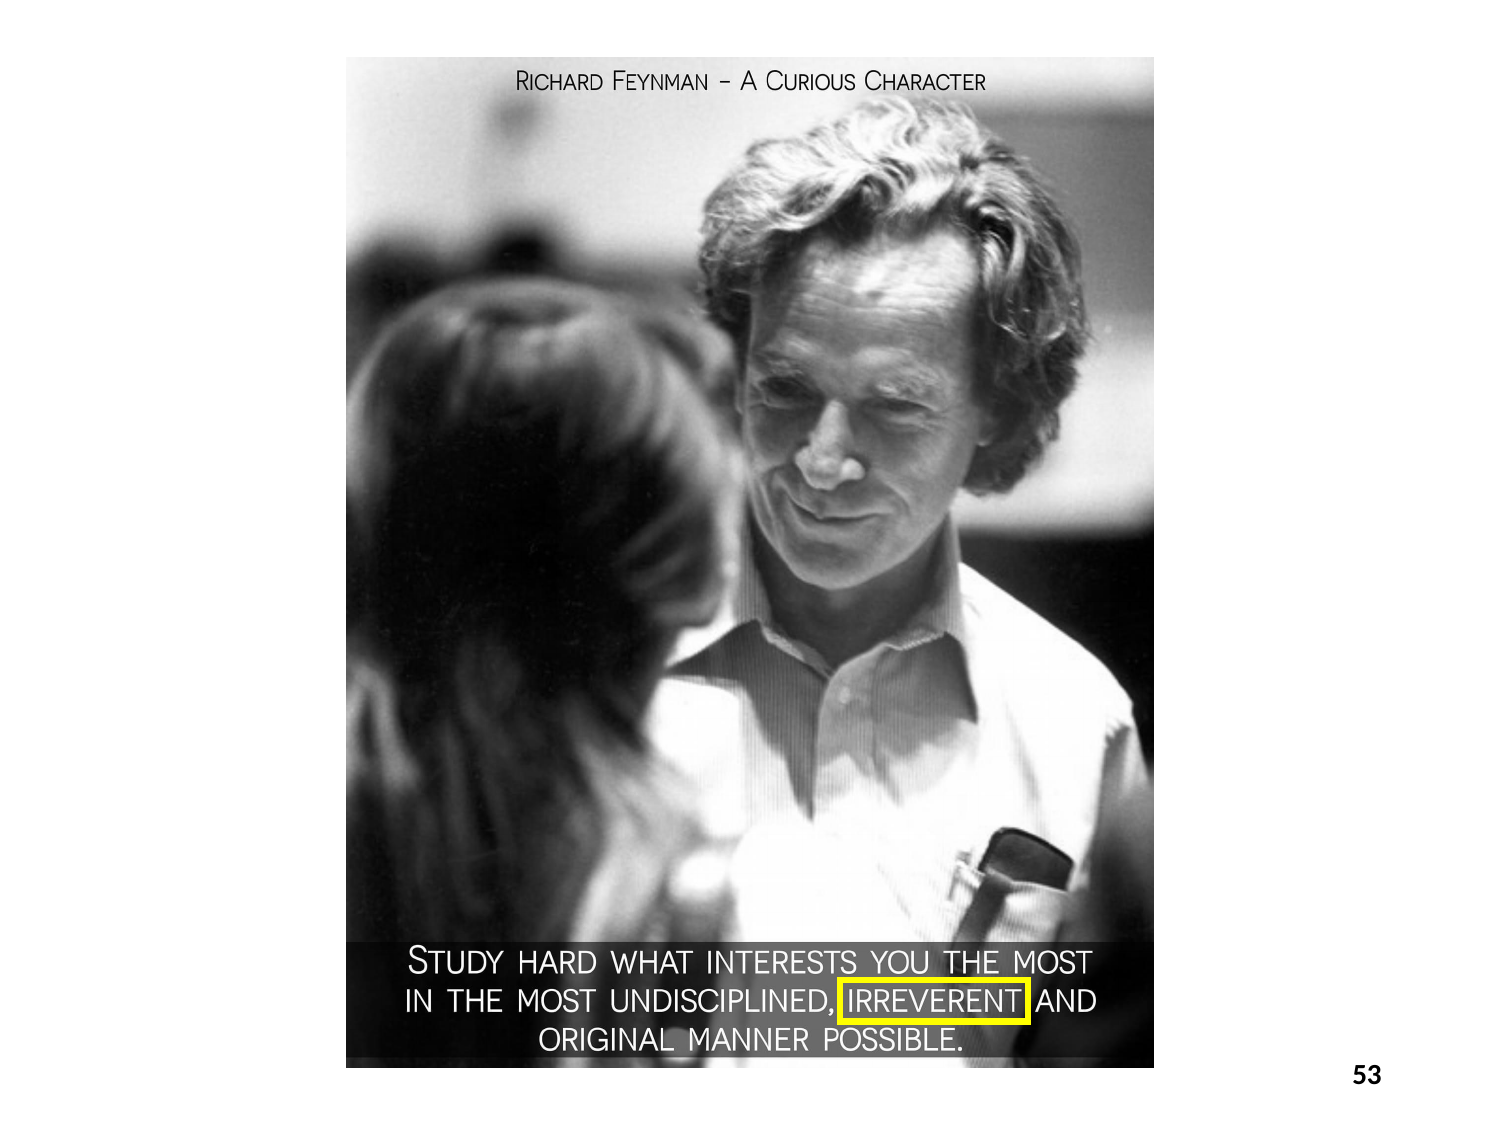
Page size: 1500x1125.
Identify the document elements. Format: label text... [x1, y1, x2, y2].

slide_number 53 [1059, 1042, 1397, 1103]
picture [345, 57, 1154, 1068]
